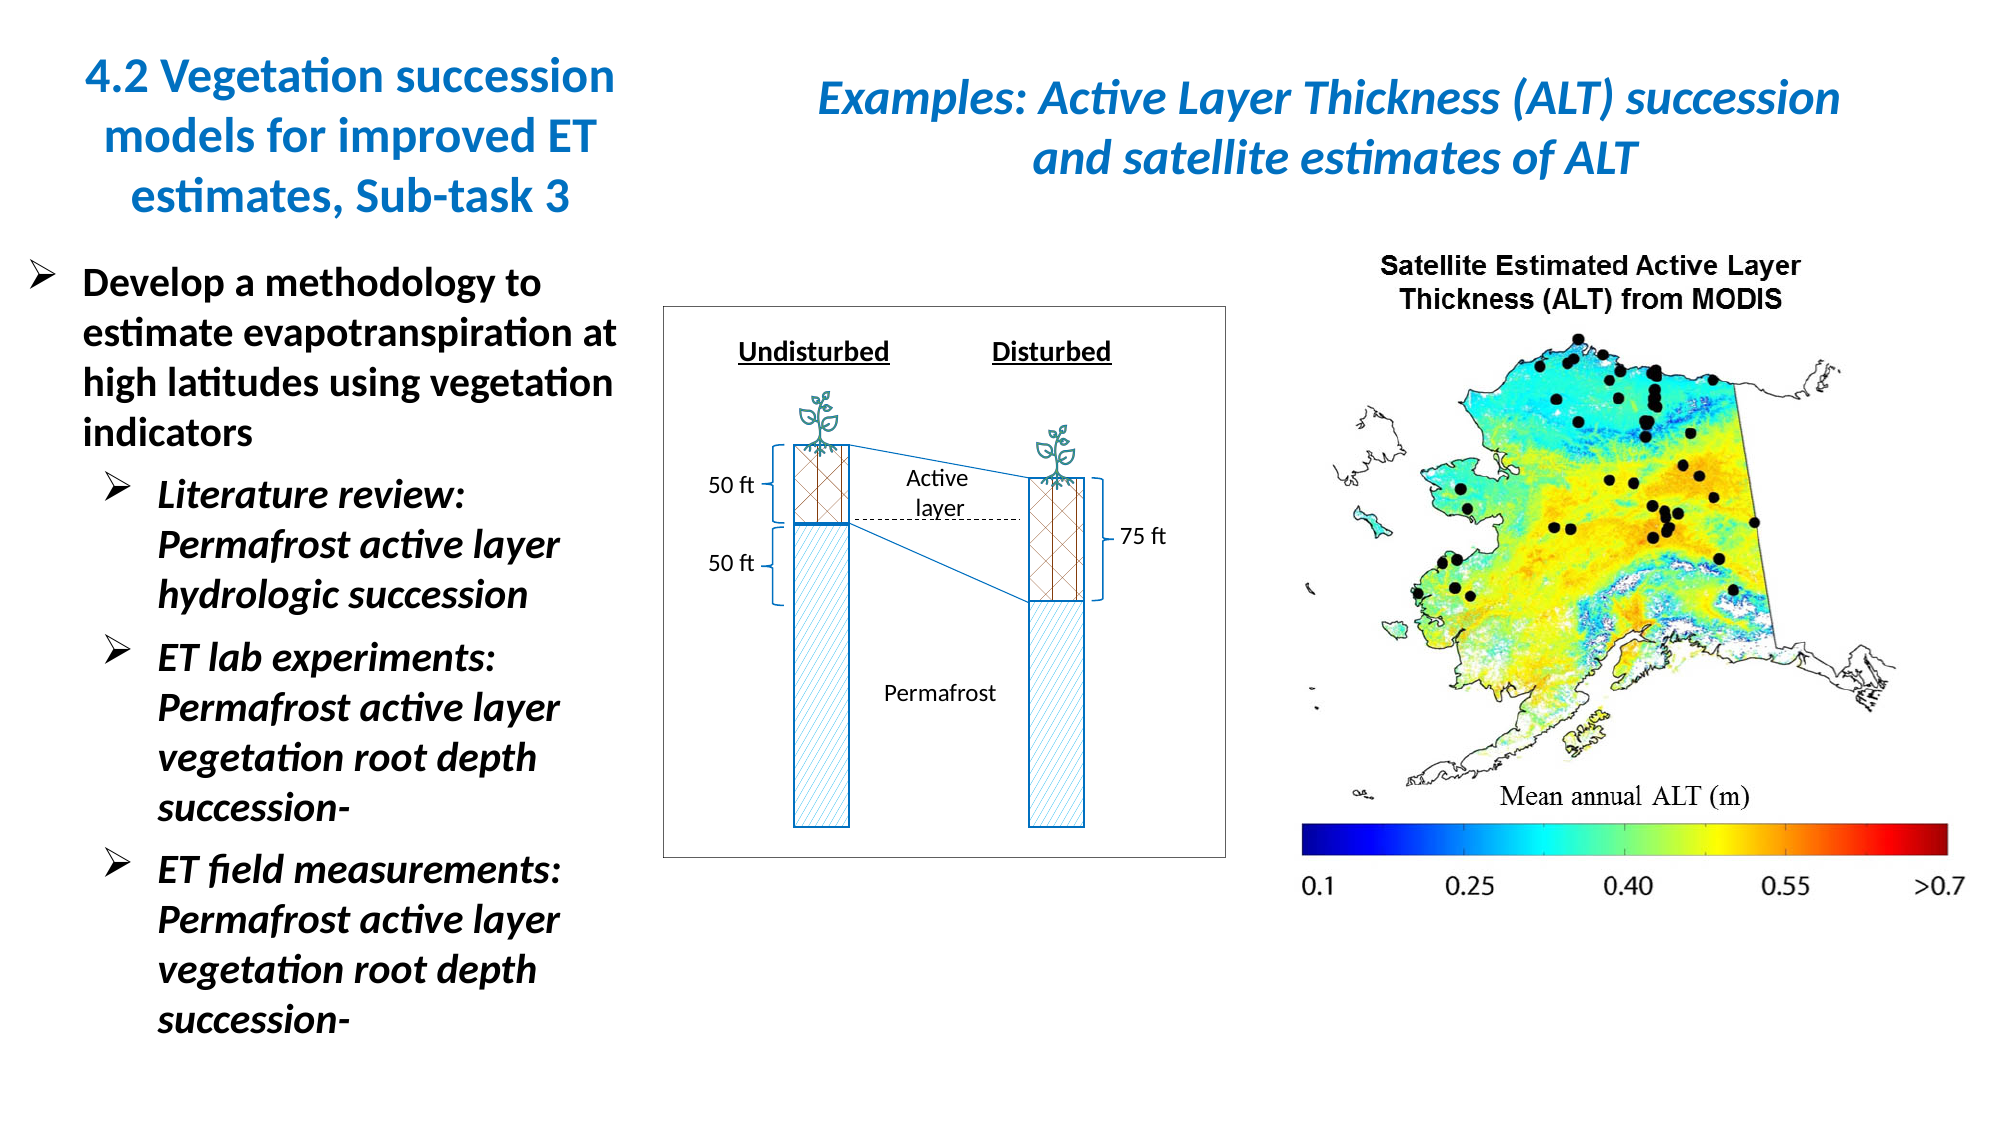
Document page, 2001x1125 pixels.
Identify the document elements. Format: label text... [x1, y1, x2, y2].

text_box 4.2 Vegetation succession models for improved ET estimates, Sub-task 3 [0, 34, 701, 230]
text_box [663, 306, 1226, 858]
picture [1278, 239, 1974, 903]
text_box Examples: Active Layer Thickness (ALT) succession and satellite estimates of ALT [709, 57, 1961, 193]
text_box Develop a methodology to estimate evapotranspiration at high latitudes using vegetation indicators Literature review: Permafrost active layer hydrologic succession ET lab experiments: Permafrost active layer vegetation root depth succession- ET field measurements: Permafrost active layer vegetation root depth succession- [11, 247, 664, 1050]
